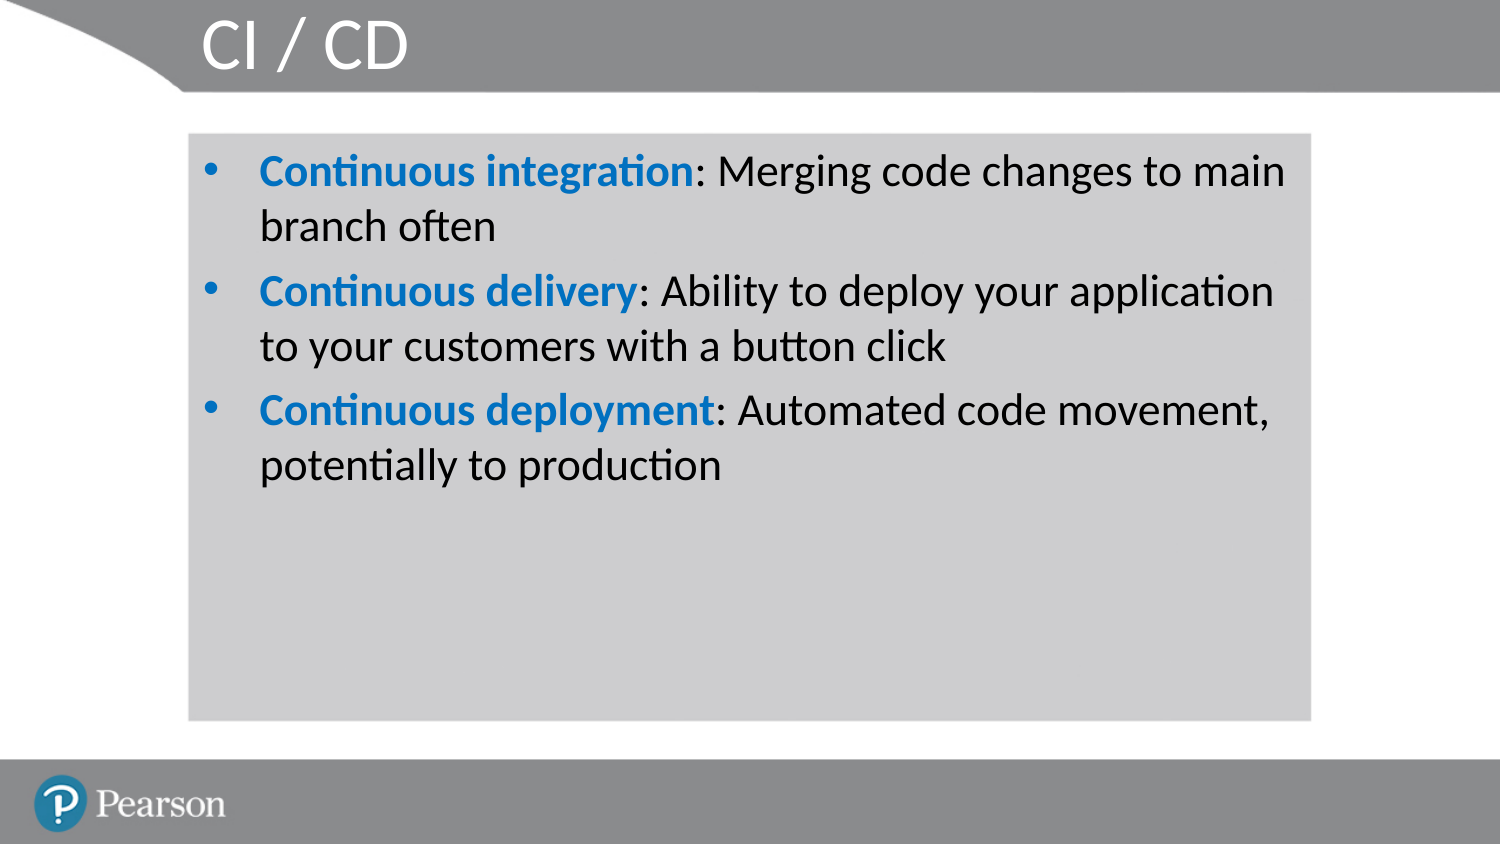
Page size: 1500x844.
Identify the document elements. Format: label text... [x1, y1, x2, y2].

title CI / CD [186, 0, 1425, 79]
list Continuous integration: Merging code changes to main branch often Continuous delivery: Ability to deploy your application to your customers with a button click Continuous deployment: Automated code movement, potentially to production [188, 133, 1311, 716]
picture [0, 0, 1500, 844]
